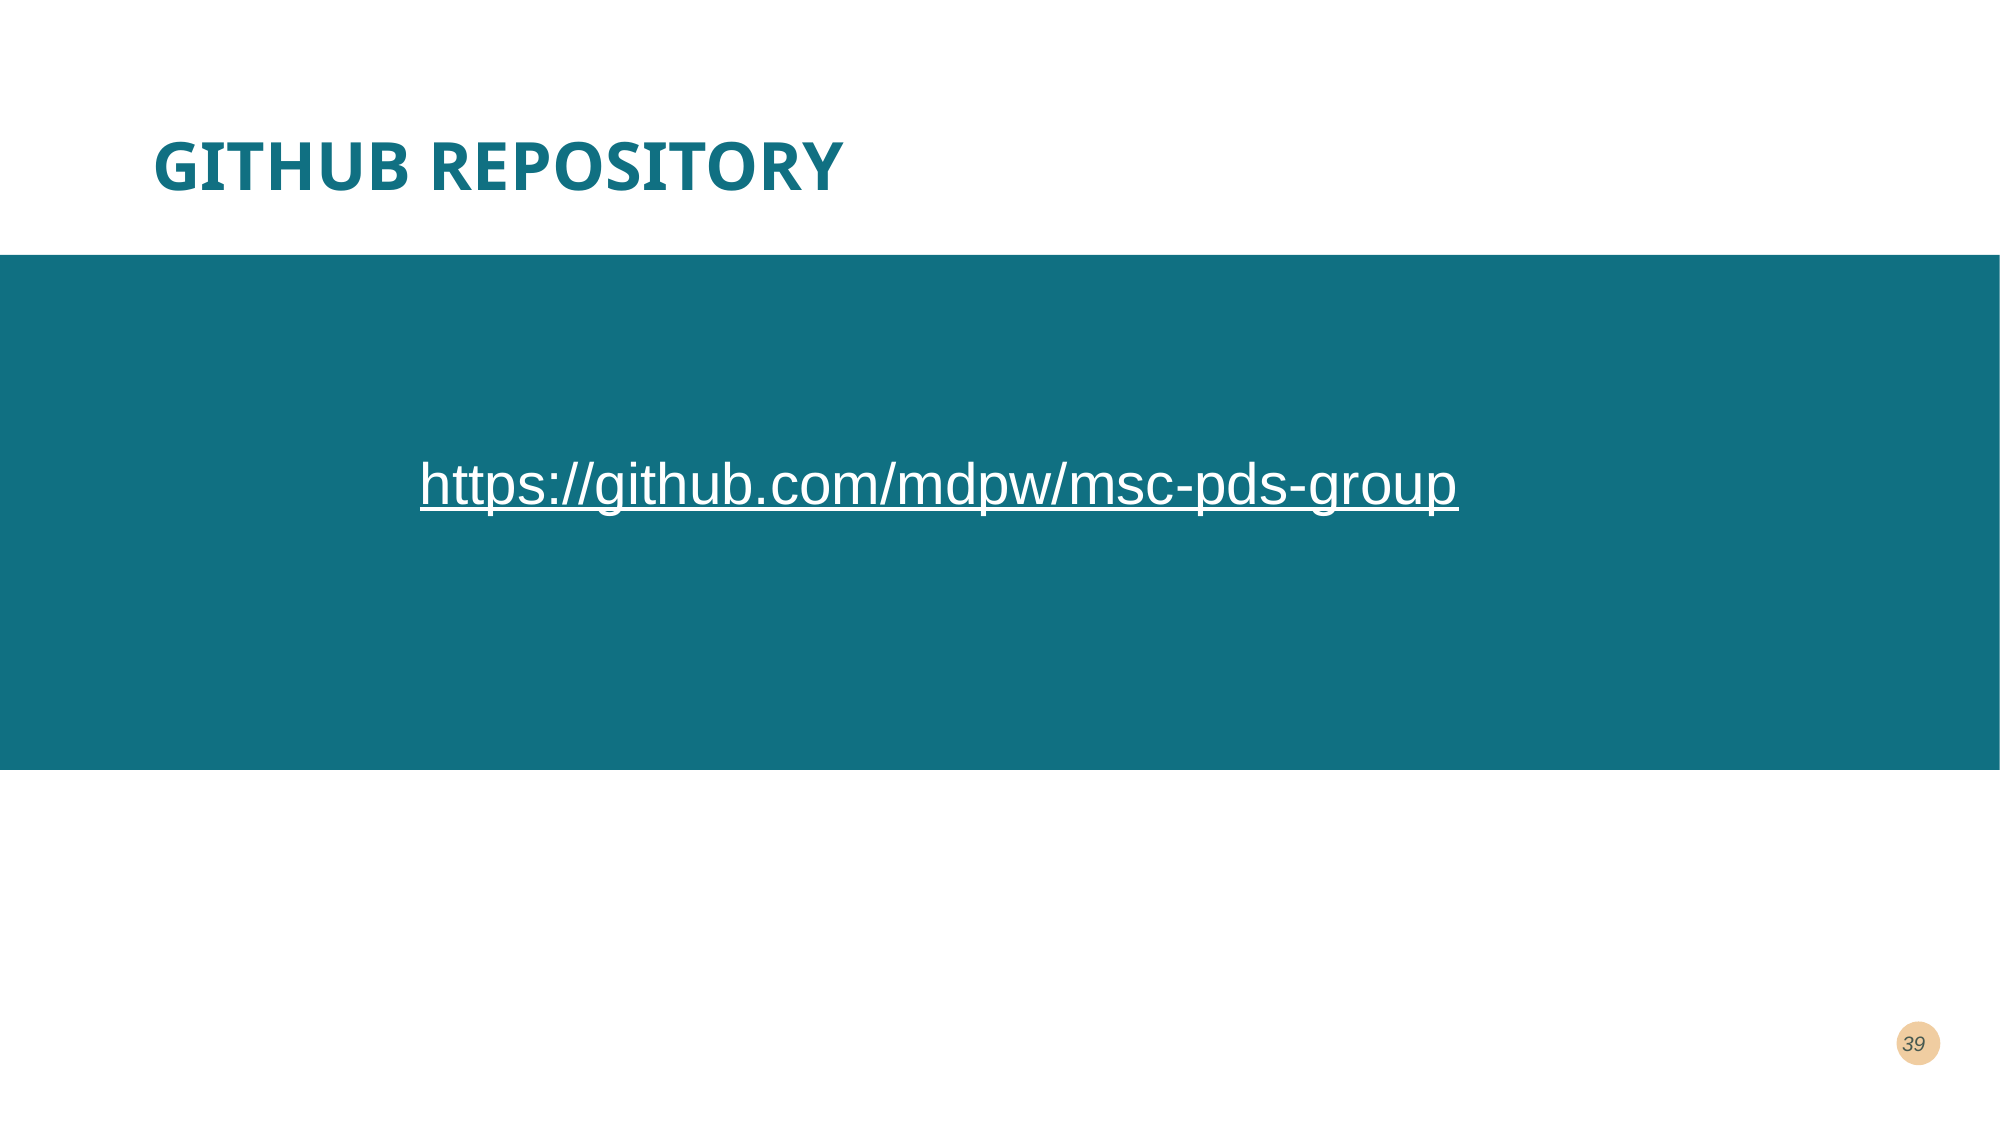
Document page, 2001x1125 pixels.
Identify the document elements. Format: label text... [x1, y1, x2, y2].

list [0, 254, 2000, 770]
title GITHUB REPOSITORY [137, 59, 1863, 254]
slide_number 39 [1881, 1012, 1940, 1073]
text_box https://github.com/mdpw/msc-pds-group [404, 438, 1754, 594]
